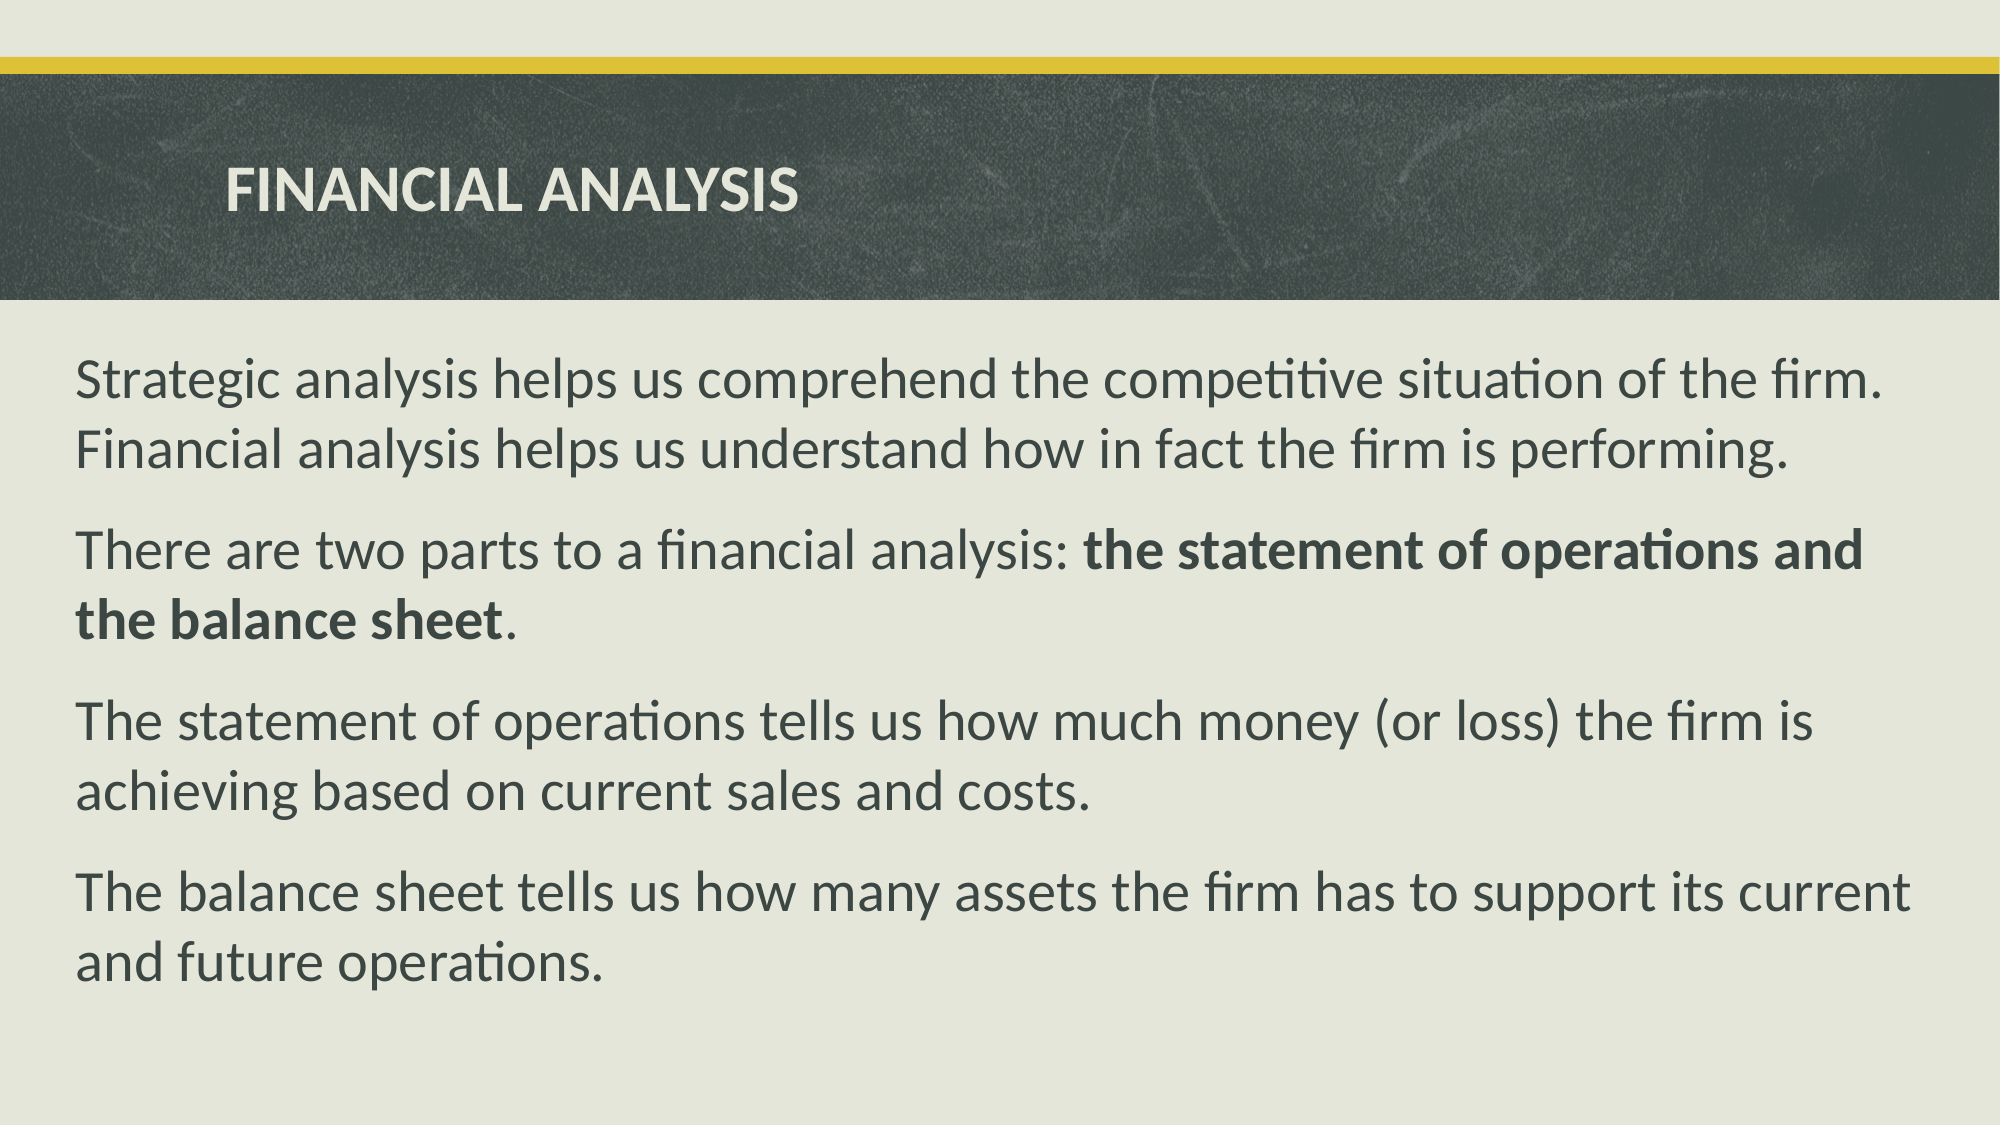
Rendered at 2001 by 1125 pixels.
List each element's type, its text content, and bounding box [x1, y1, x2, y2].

title FINANCIAL ANALYSIS [210, 76, 1790, 300]
picture [0, 74, 2000, 300]
list Strategic analysis helps us comprehend the competitive situation of the firm. Financial analysis helps us understand how in fact the firm is performing. There are two parts to a financial analysis: the statement of operations and the balance sheet. The statement of operations tells us how much money (or loss) the firm is achieving based on current sales and costs. The balance sheet tells us how many assets the firm has to support its current and future operations. [60, 332, 1935, 1066]
